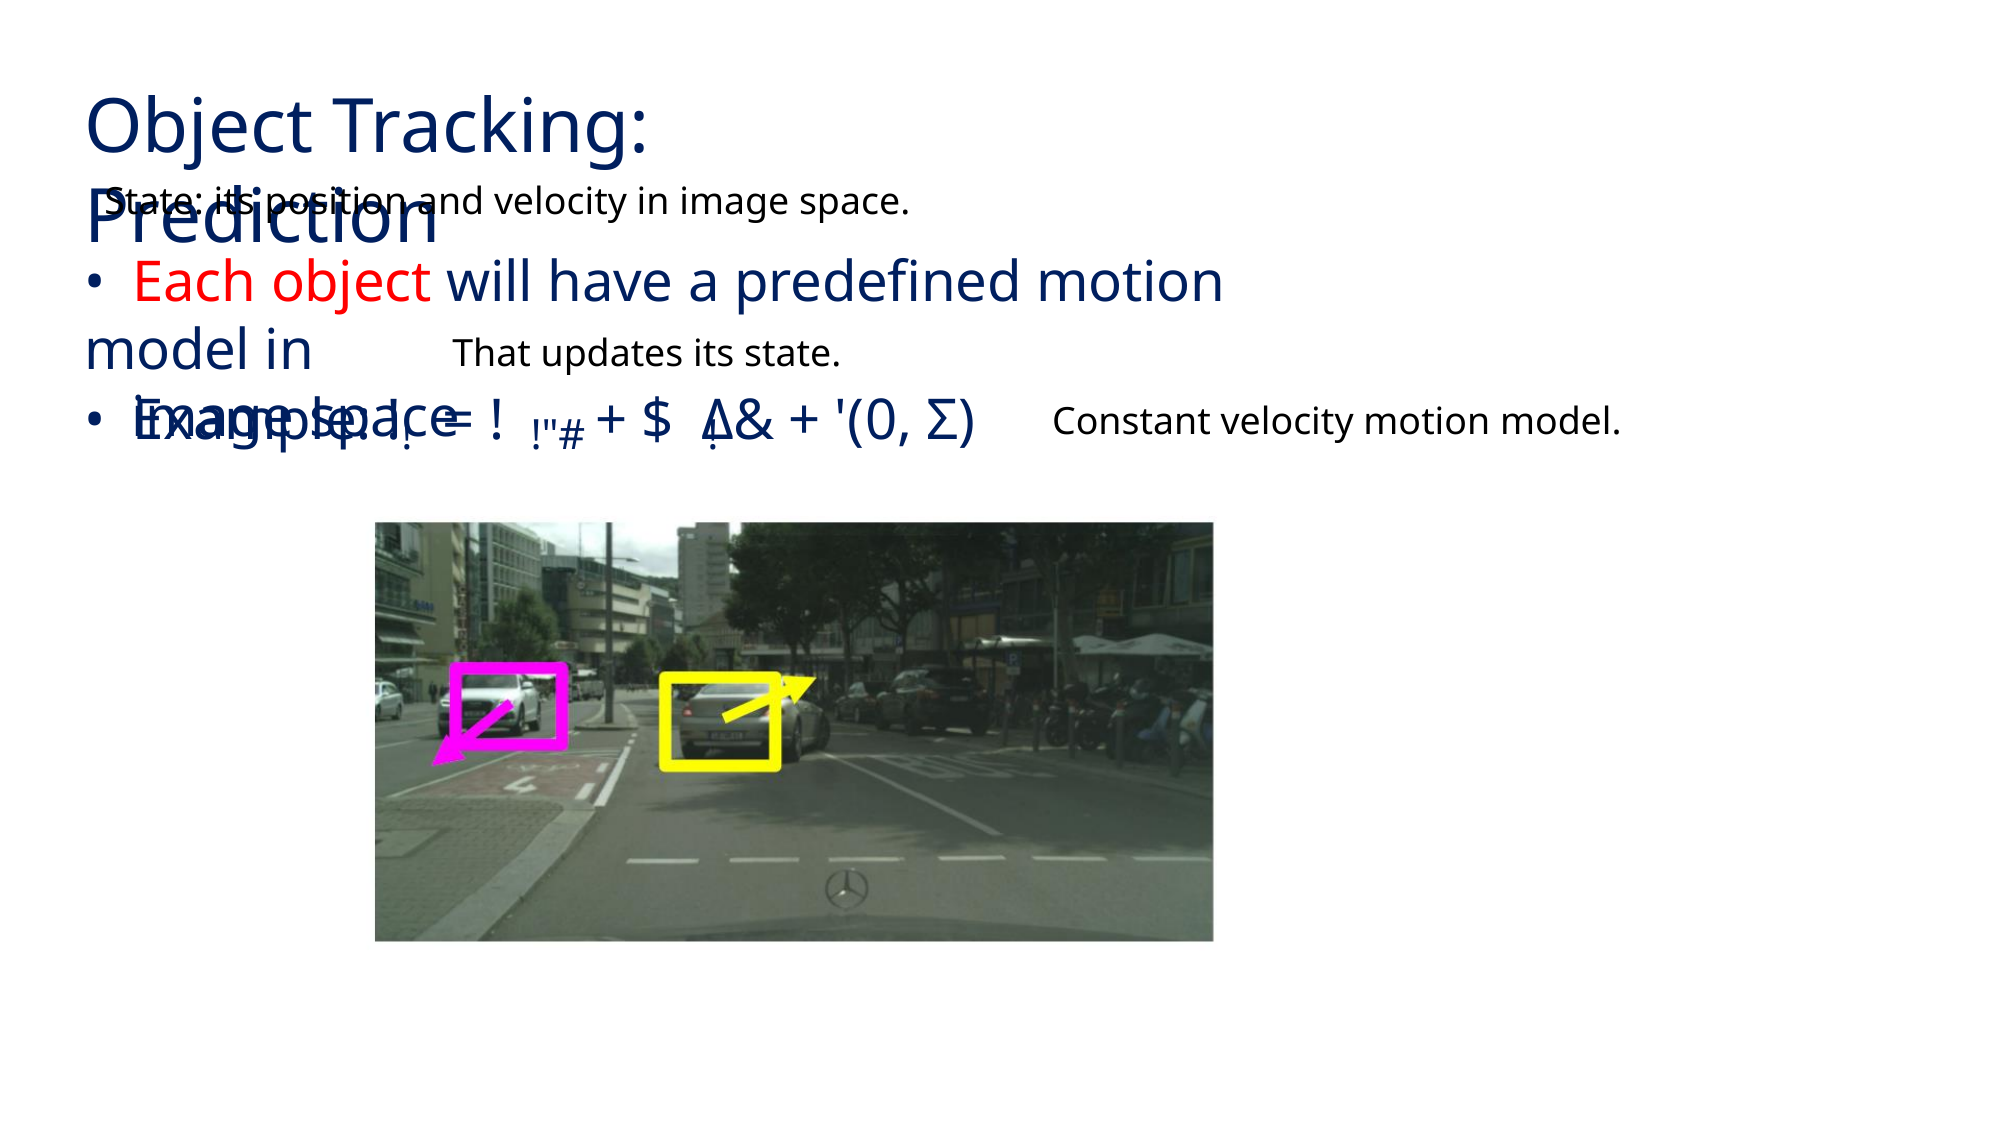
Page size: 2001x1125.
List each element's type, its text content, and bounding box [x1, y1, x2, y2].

text_box • Example: ! = ! + $ Δ& + '(0, Σ) [84, 382, 1067, 451]
text_box State: its position and velocity in image space. [89, 169, 936, 230]
text_box Constant velocity motion model. [1037, 389, 1647, 449]
text_box !"# [530, 408, 636, 458]
text_box That updates its state. [437, 321, 867, 382]
text_box ! [401, 408, 452, 458]
text_box Object Tracking: Prediction [84, 76, 1003, 244]
text_box • Each object will have a predefined motion model in image space [84, 244, 1405, 389]
text_box ! [707, 408, 758, 458]
text_box [0, 0, 2000, 1125]
